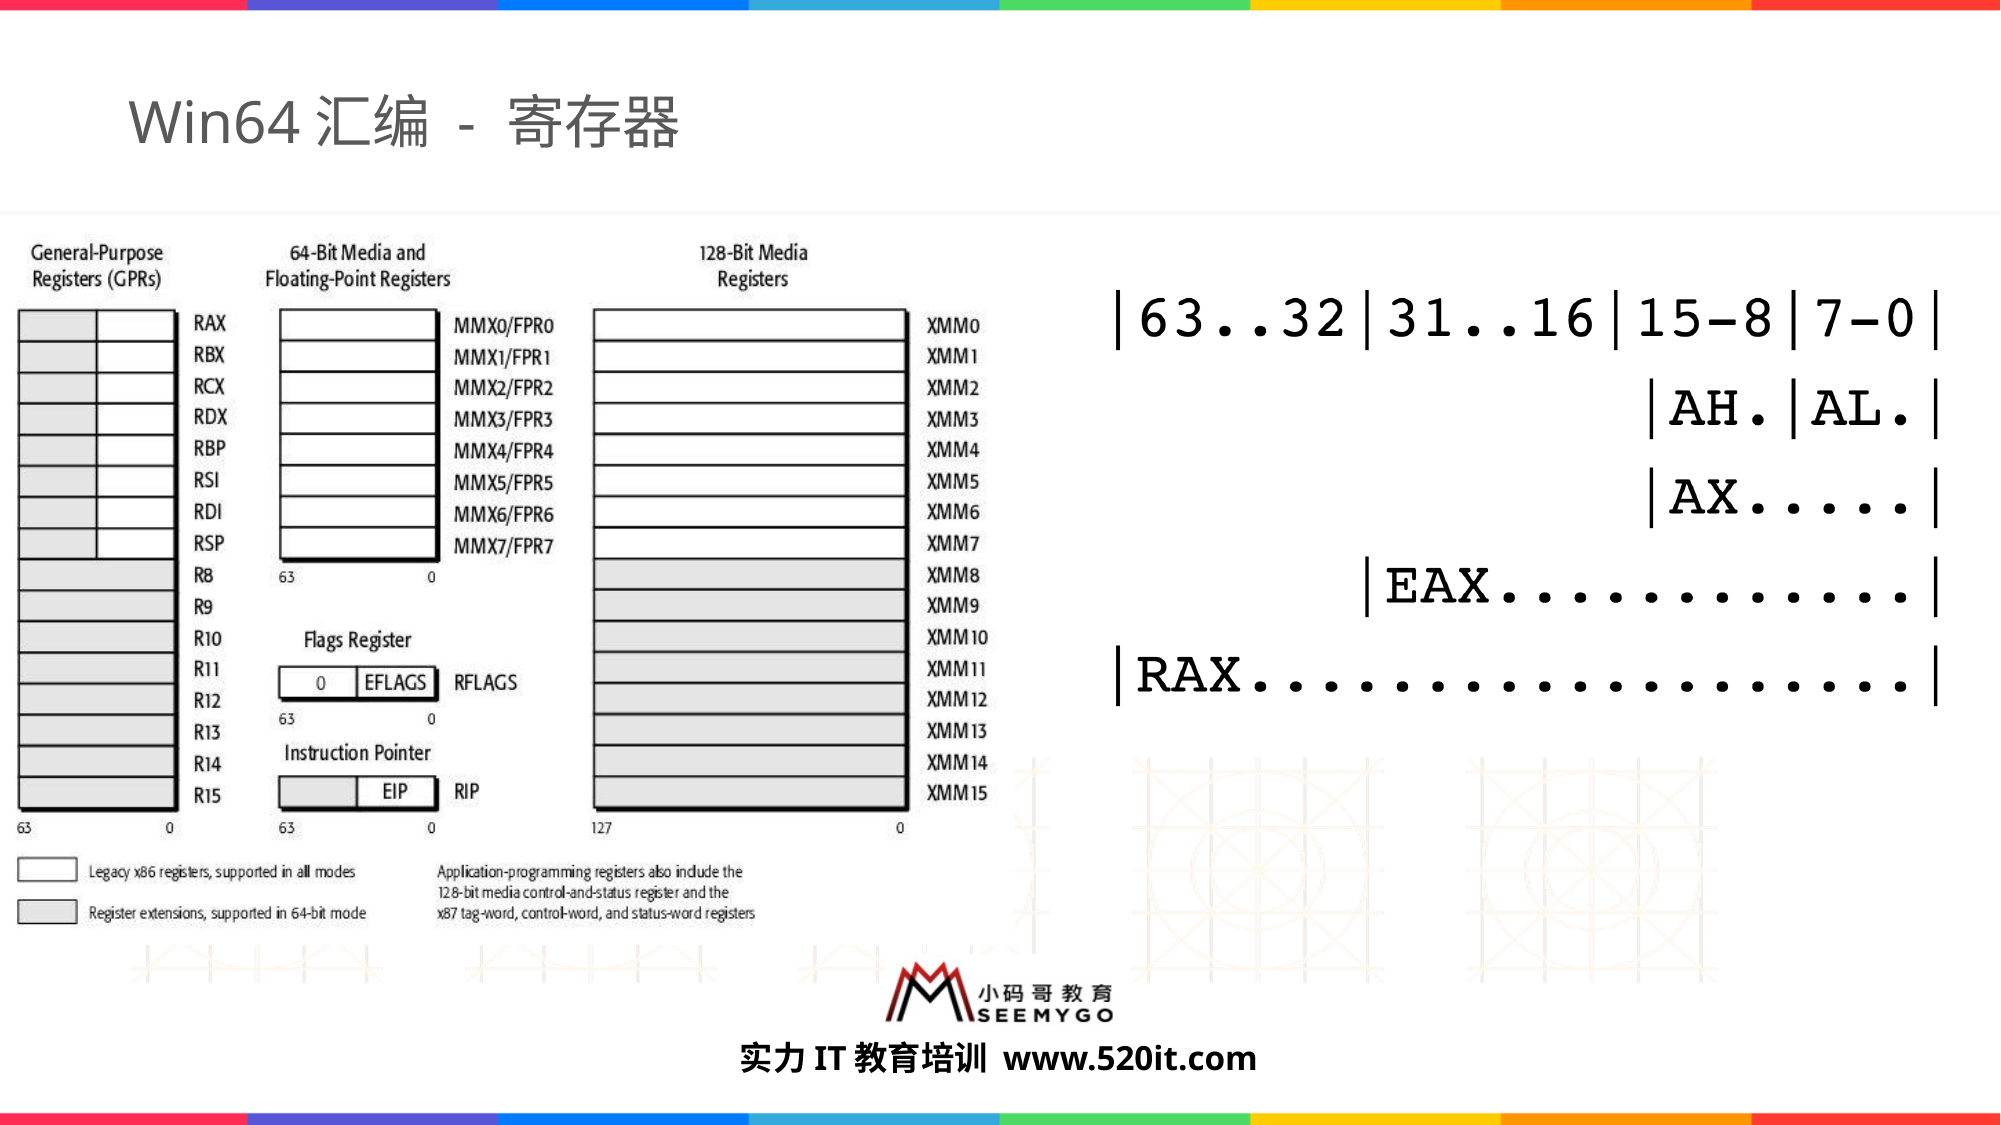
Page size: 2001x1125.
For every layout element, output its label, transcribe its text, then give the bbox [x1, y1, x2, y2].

picture [0, 0, 2001, 1125]
text_box [73, 211, 1851, 1067]
title Win64汇编 - 寄存器 [113, 77, 1892, 214]
